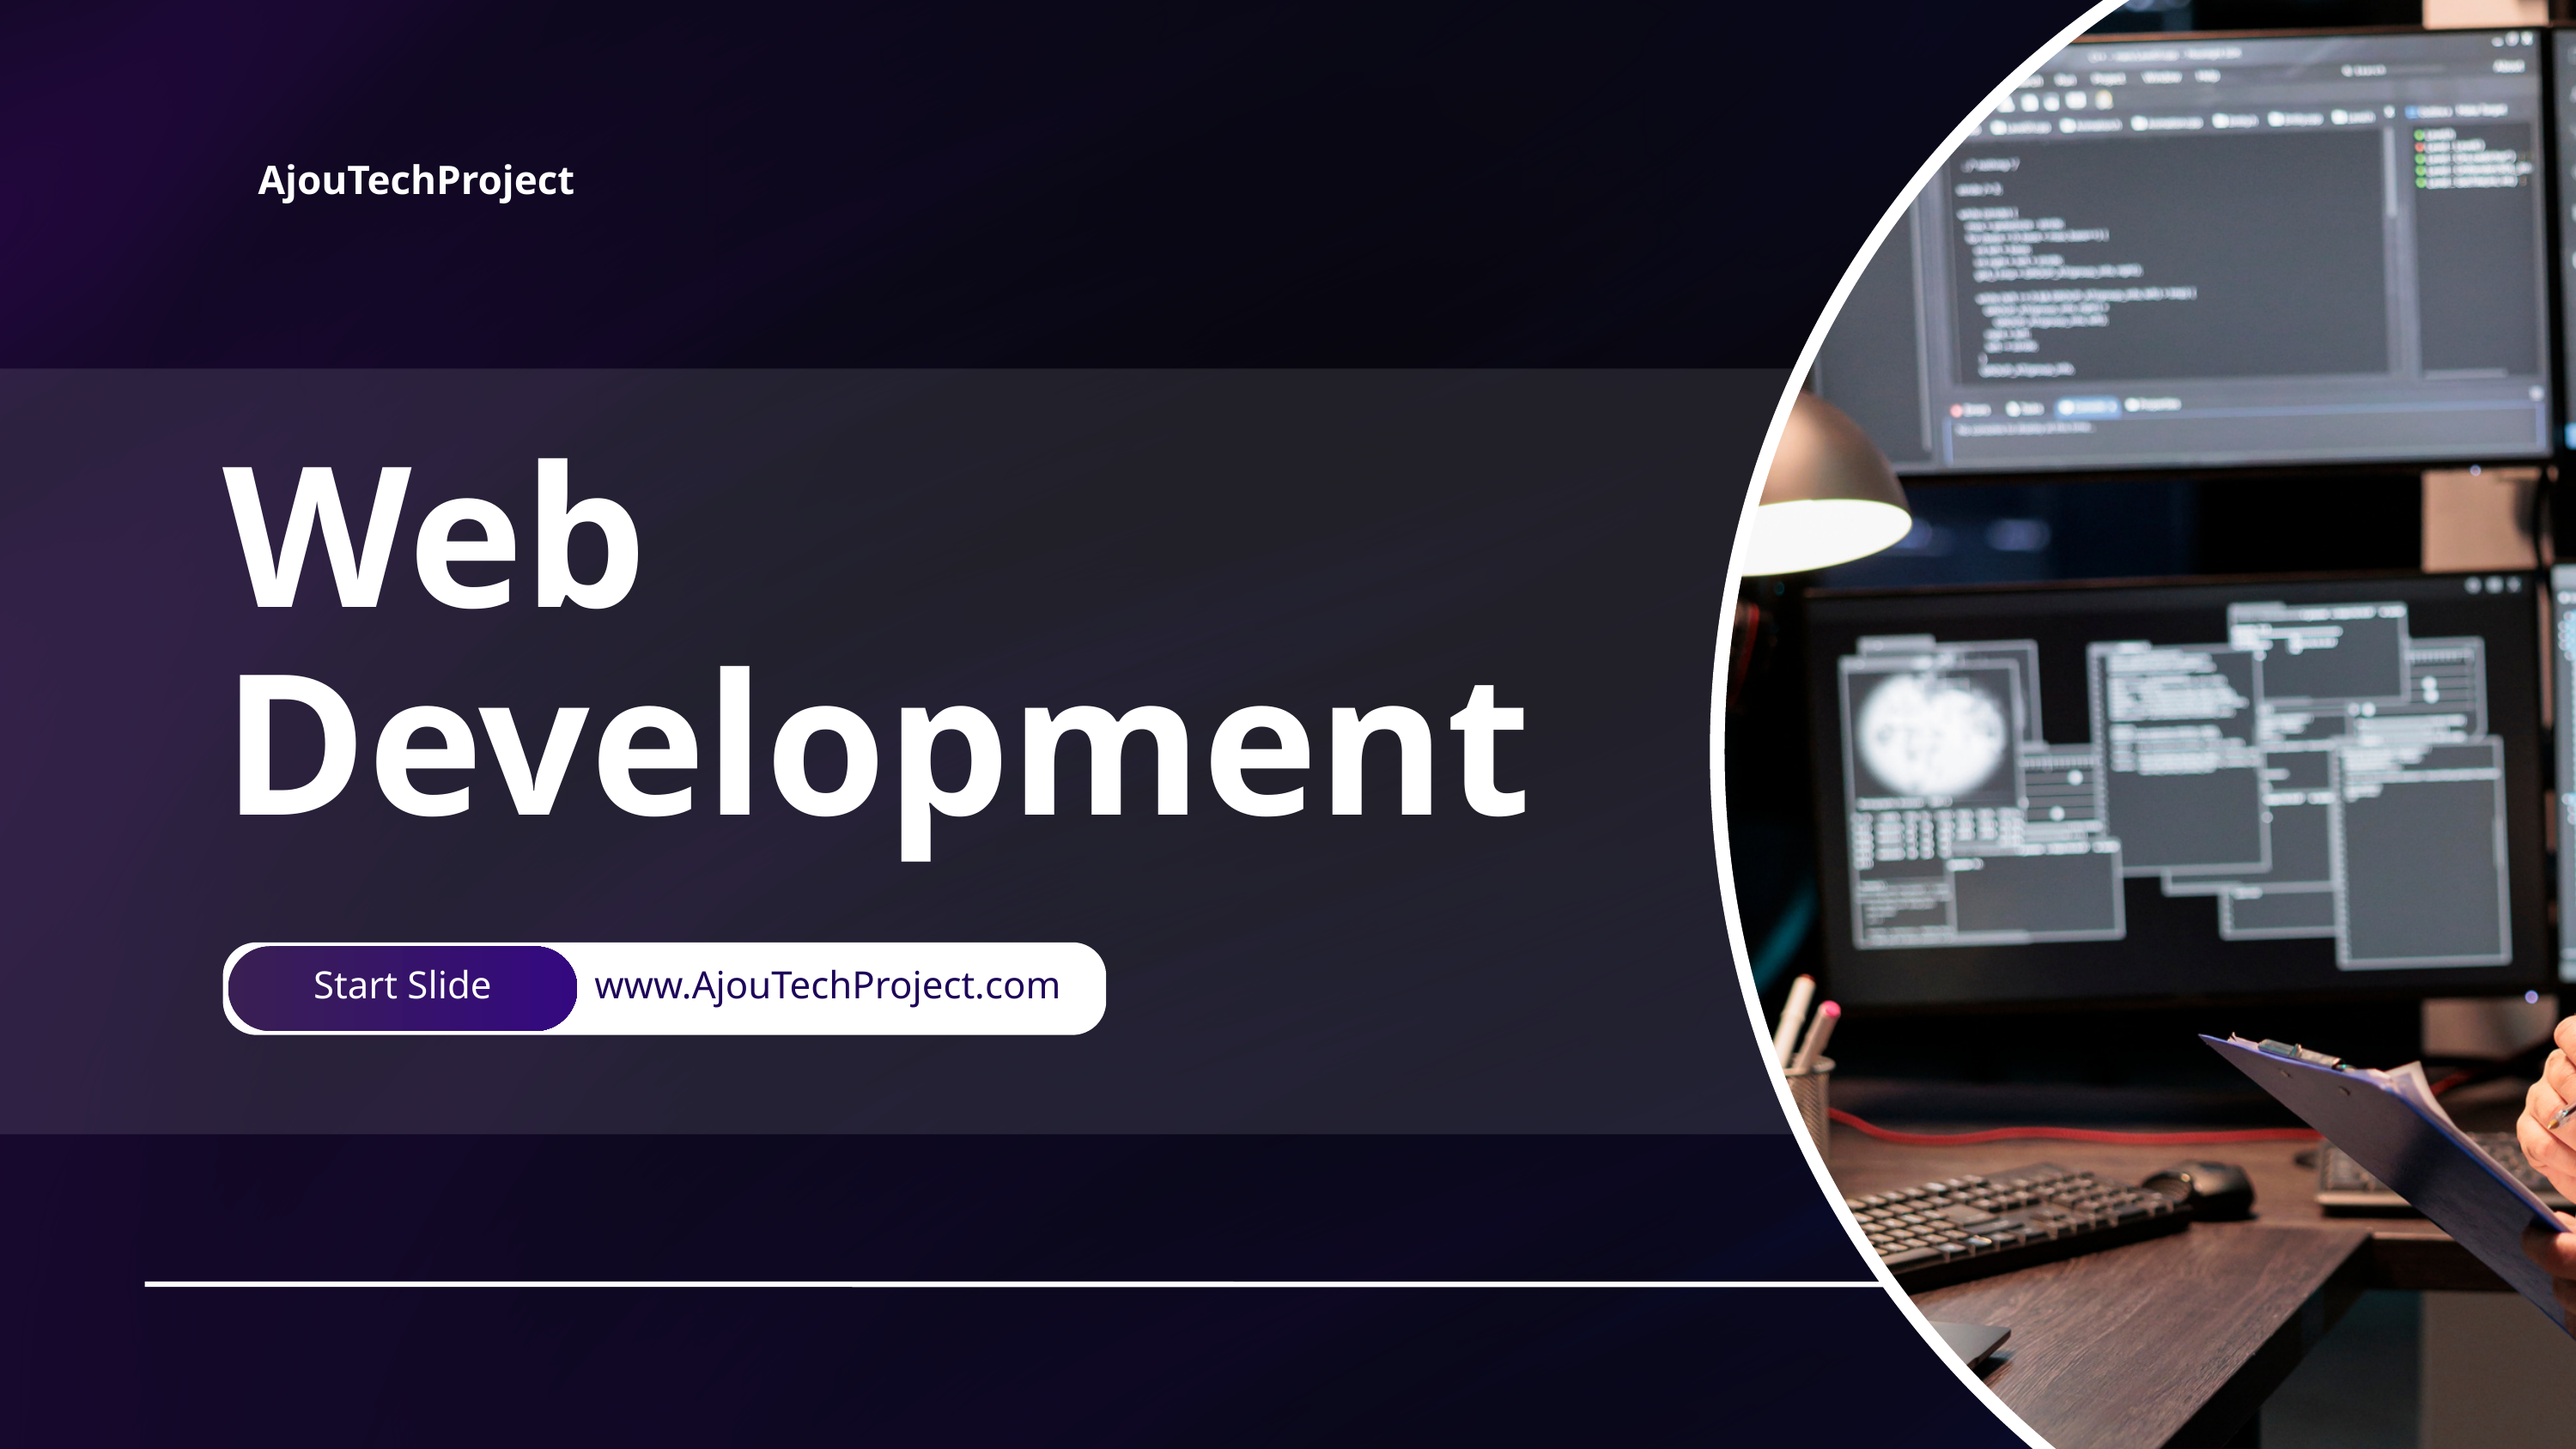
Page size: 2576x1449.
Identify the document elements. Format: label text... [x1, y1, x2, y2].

text_box [0, 1144, 1710, 1449]
text_box [0, 0, 1710, 365]
text_box AjouTechProject [258, 160, 732, 203]
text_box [228, 946, 578, 1032]
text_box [0, 368, 1710, 1135]
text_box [222, 942, 1107, 1035]
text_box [1716, 0, 2576, 1449]
